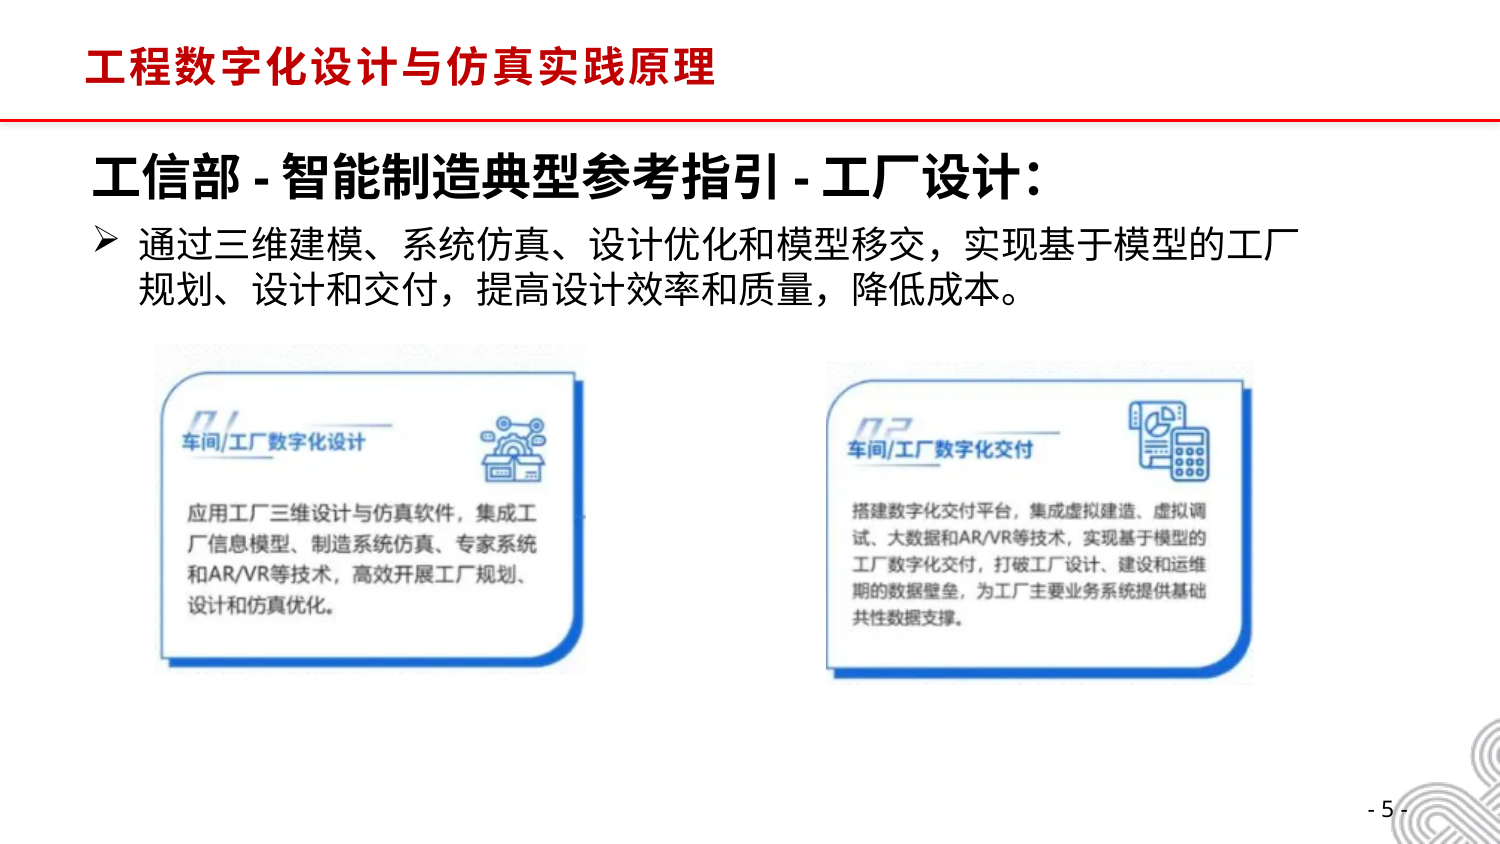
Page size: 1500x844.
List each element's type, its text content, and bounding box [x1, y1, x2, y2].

text_box 工信部-智能制造典型参考指引-工厂设计： [76, 138, 1394, 214]
picture [1370, 714, 1500, 844]
picture [154, 344, 586, 676]
picture [826, 361, 1255, 685]
text_box 工程数字化设计与仿真实践原理 [69, 33, 1274, 99]
text_box 通过三维建模、系统仿真、设计优化和模型移交，实现基于模型的工厂规划、设计和交付，提高设计效率和质量，降低成本。 [76, 214, 1350, 319]
